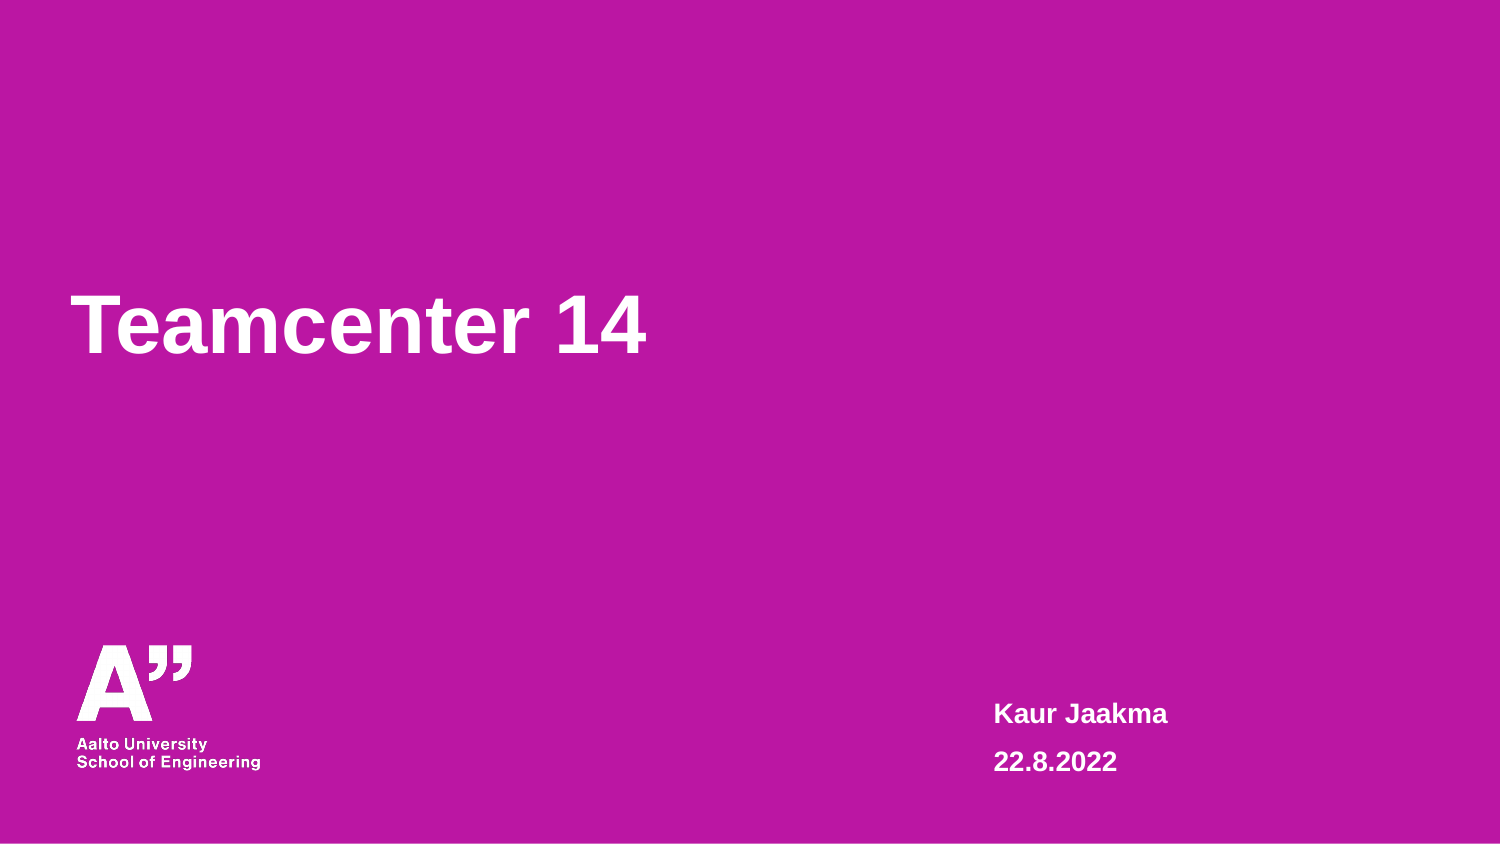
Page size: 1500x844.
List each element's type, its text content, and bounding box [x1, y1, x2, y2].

list Teamcenter 14 [70, 268, 1375, 378]
list Kaur Jaakma [978, 691, 1383, 739]
picture [0, 569, 336, 844]
list 22.8.2022 [978, 739, 1383, 789]
